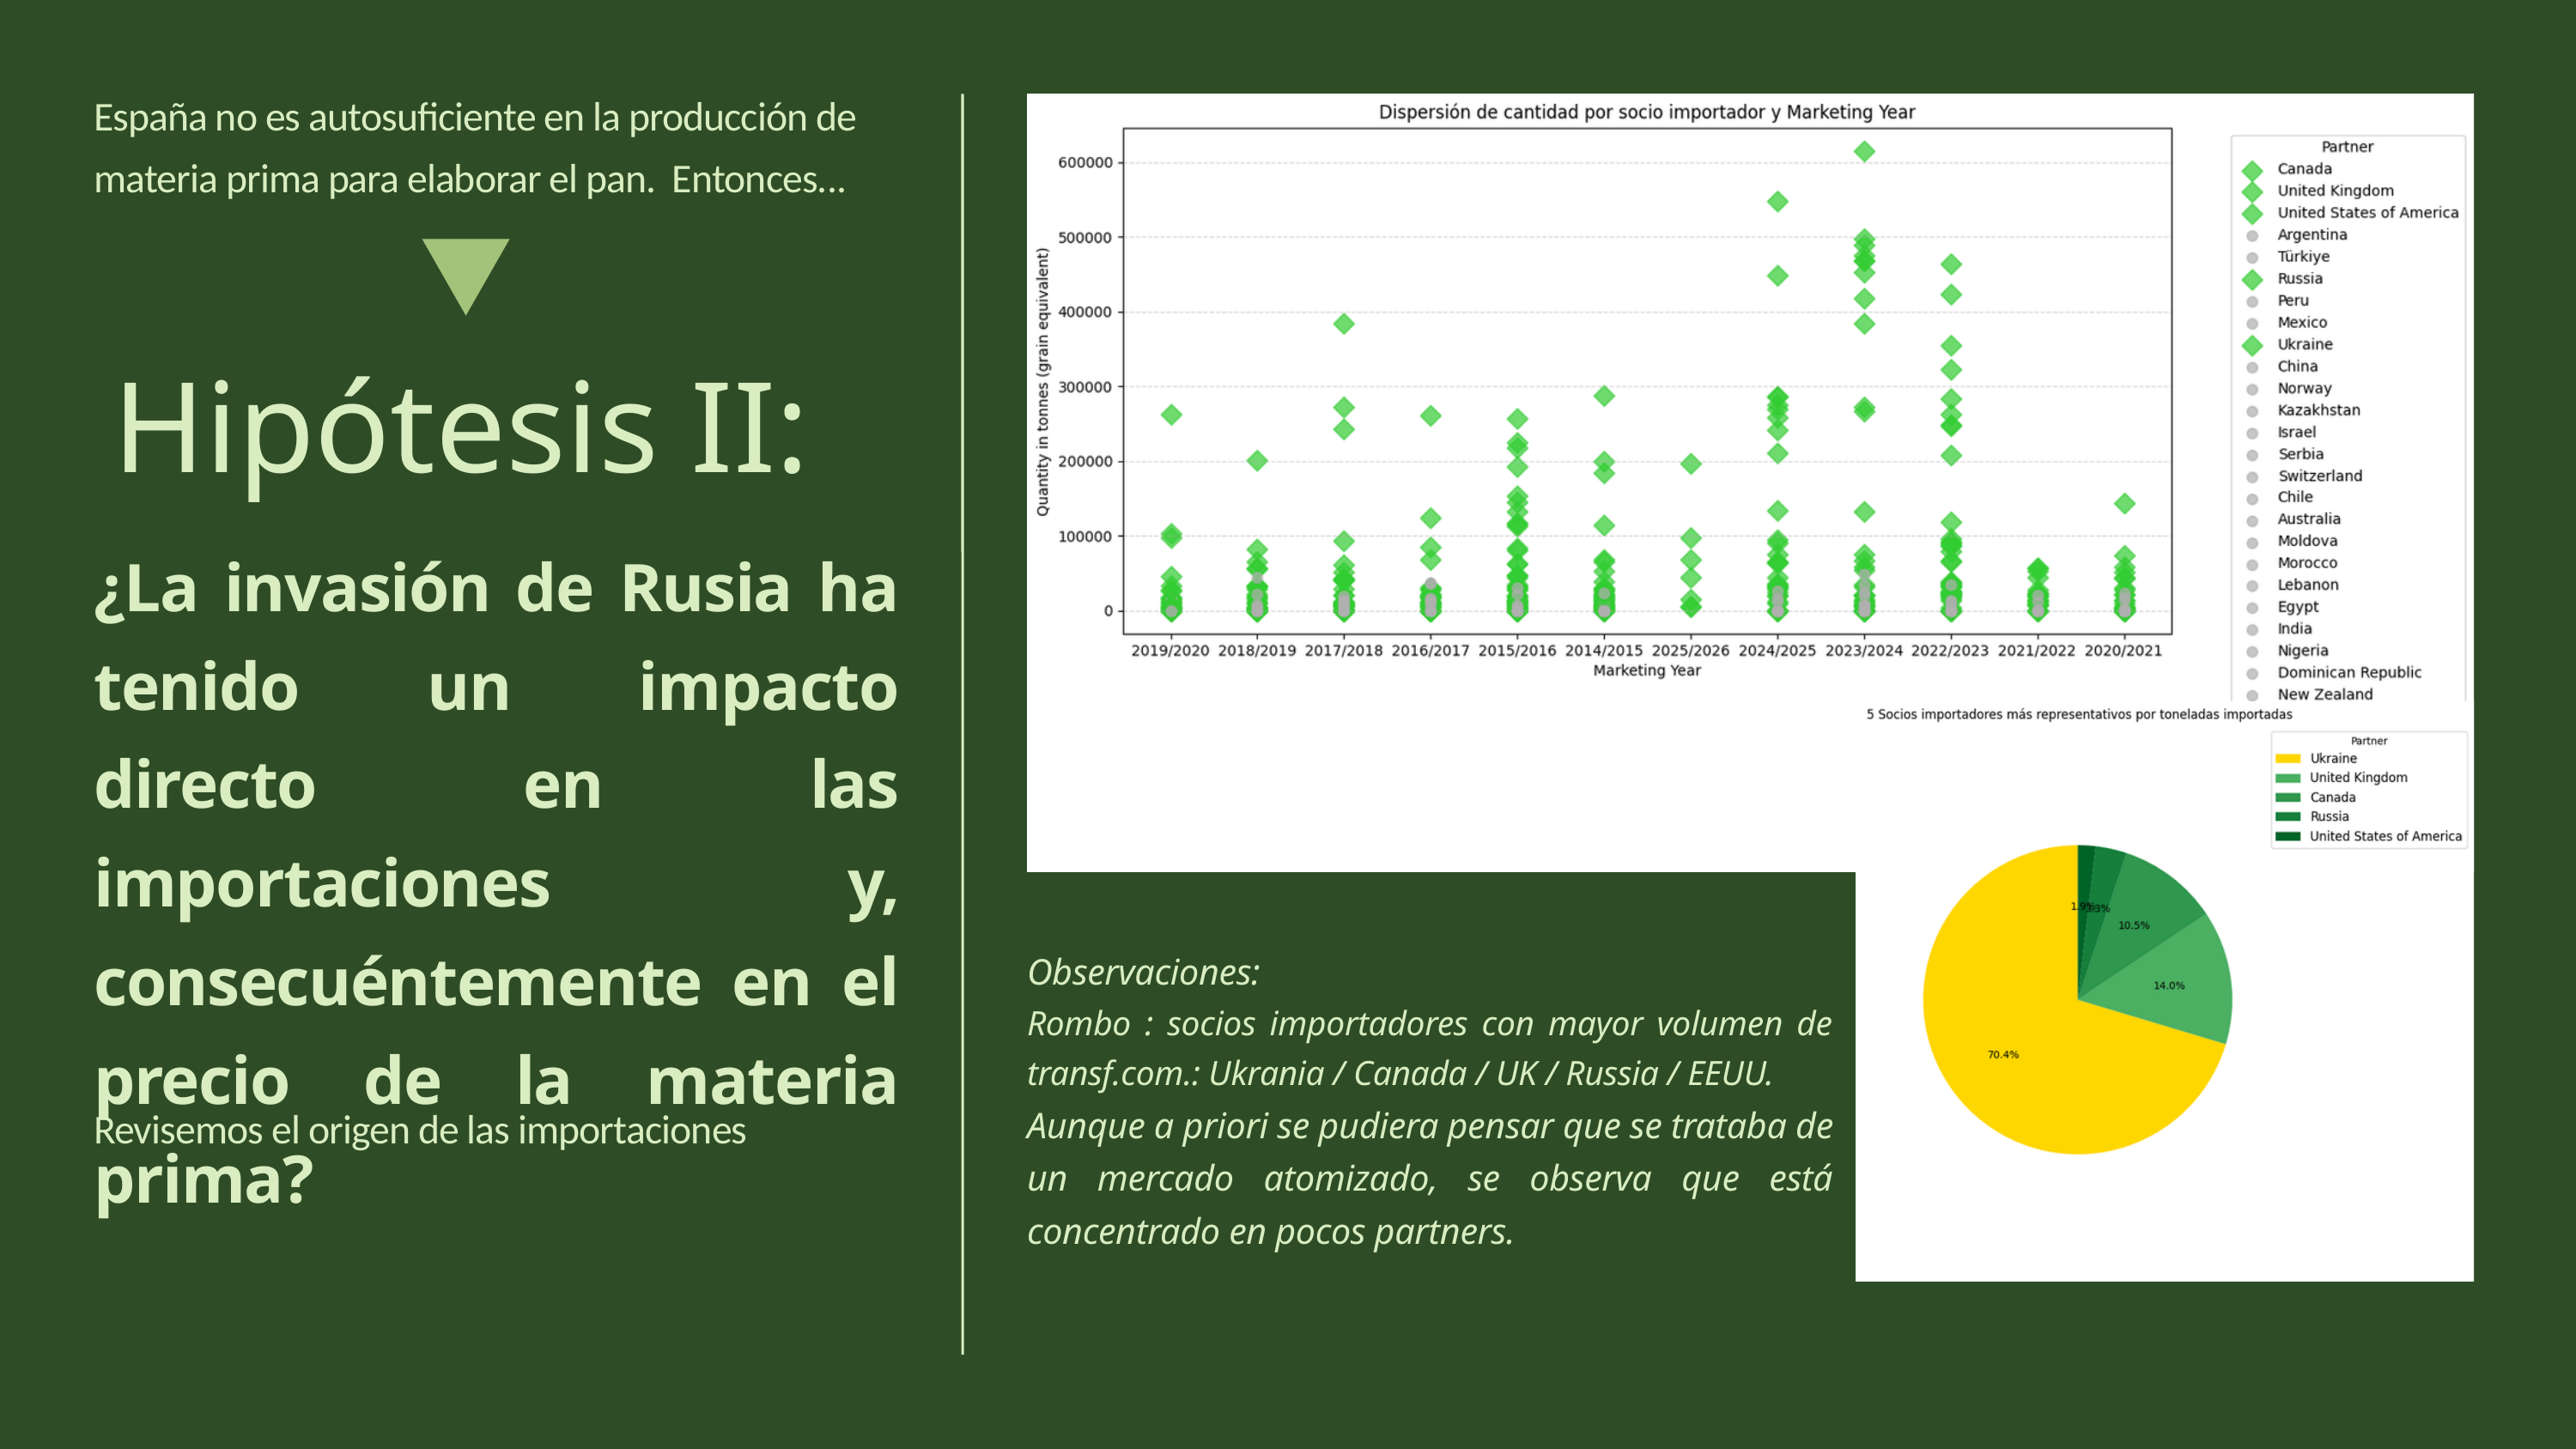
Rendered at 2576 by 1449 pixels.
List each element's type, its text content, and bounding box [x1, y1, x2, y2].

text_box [422, 239, 510, 316]
text_box ¿La invasión de Rusia ha tenido un impacto directo en las importaciones y, consecuéntemente en el precio de la materia prima? [94, 525, 898, 1090]
text_box Hipótesis II: [112, 372, 819, 498]
text_box Revisemos el origen de las importaciones [94, 1090, 898, 1214]
text_box Observaciones: Rombo : socios importadores con mayor volumen de transf.com.: Ukrania / Canada / UK / Russia / EEUU. Aunque a priori se pudiera pensar que se trataba de un mercado atomizado, se observa que está concentrado en pocos partners. [1027, 938, 1832, 1305]
text_box España no es autosuficiente en la producción de materia prima para elaborar el pan. Entonces... [94, 77, 898, 201]
text_box [1027, 94, 2475, 872]
text_box [1856, 701, 2475, 1282]
